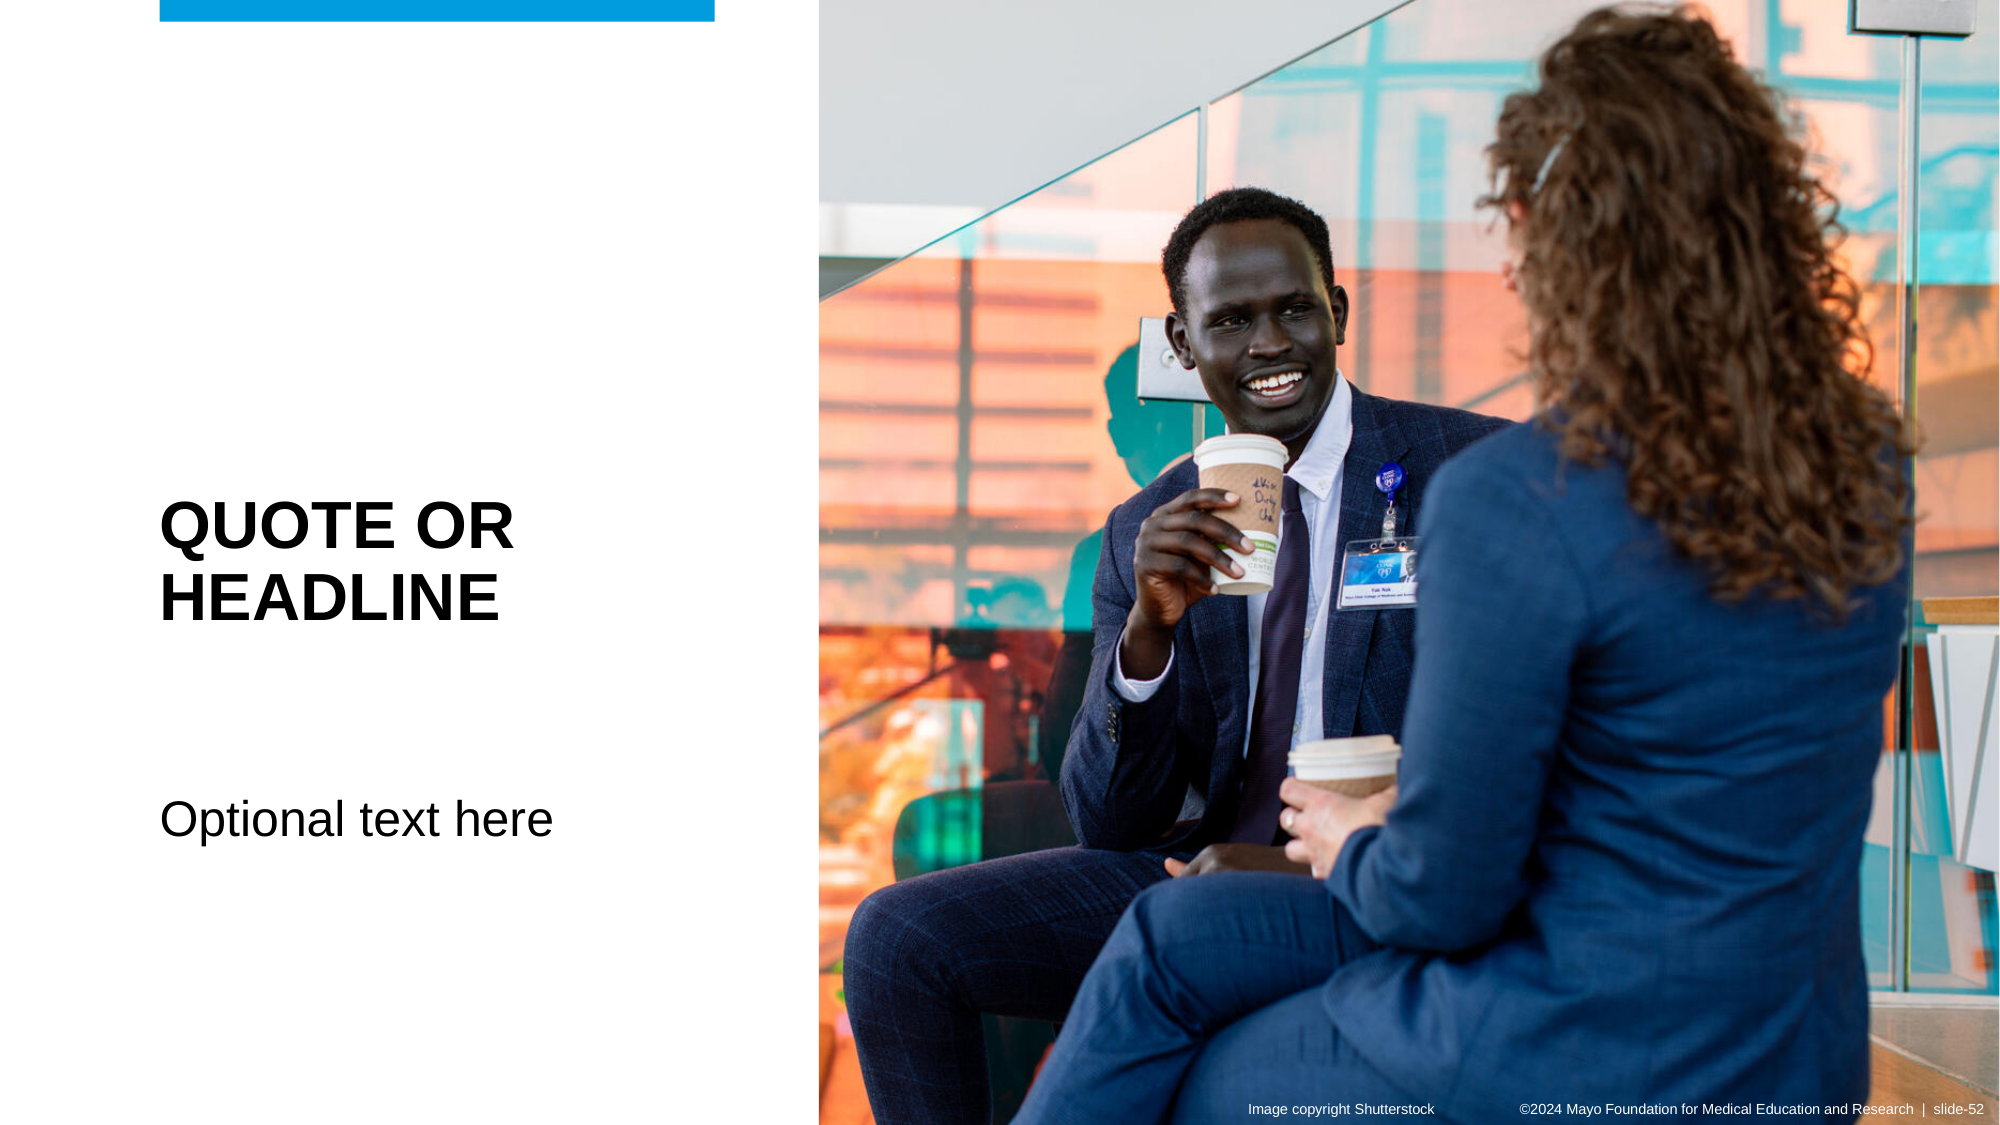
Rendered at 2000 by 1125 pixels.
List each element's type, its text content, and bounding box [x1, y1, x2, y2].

picture [818, 0, 2000, 1125]
list Optional text here [159, 793, 761, 1004]
title QUOTE OR HEADLINE [159, 388, 760, 737]
